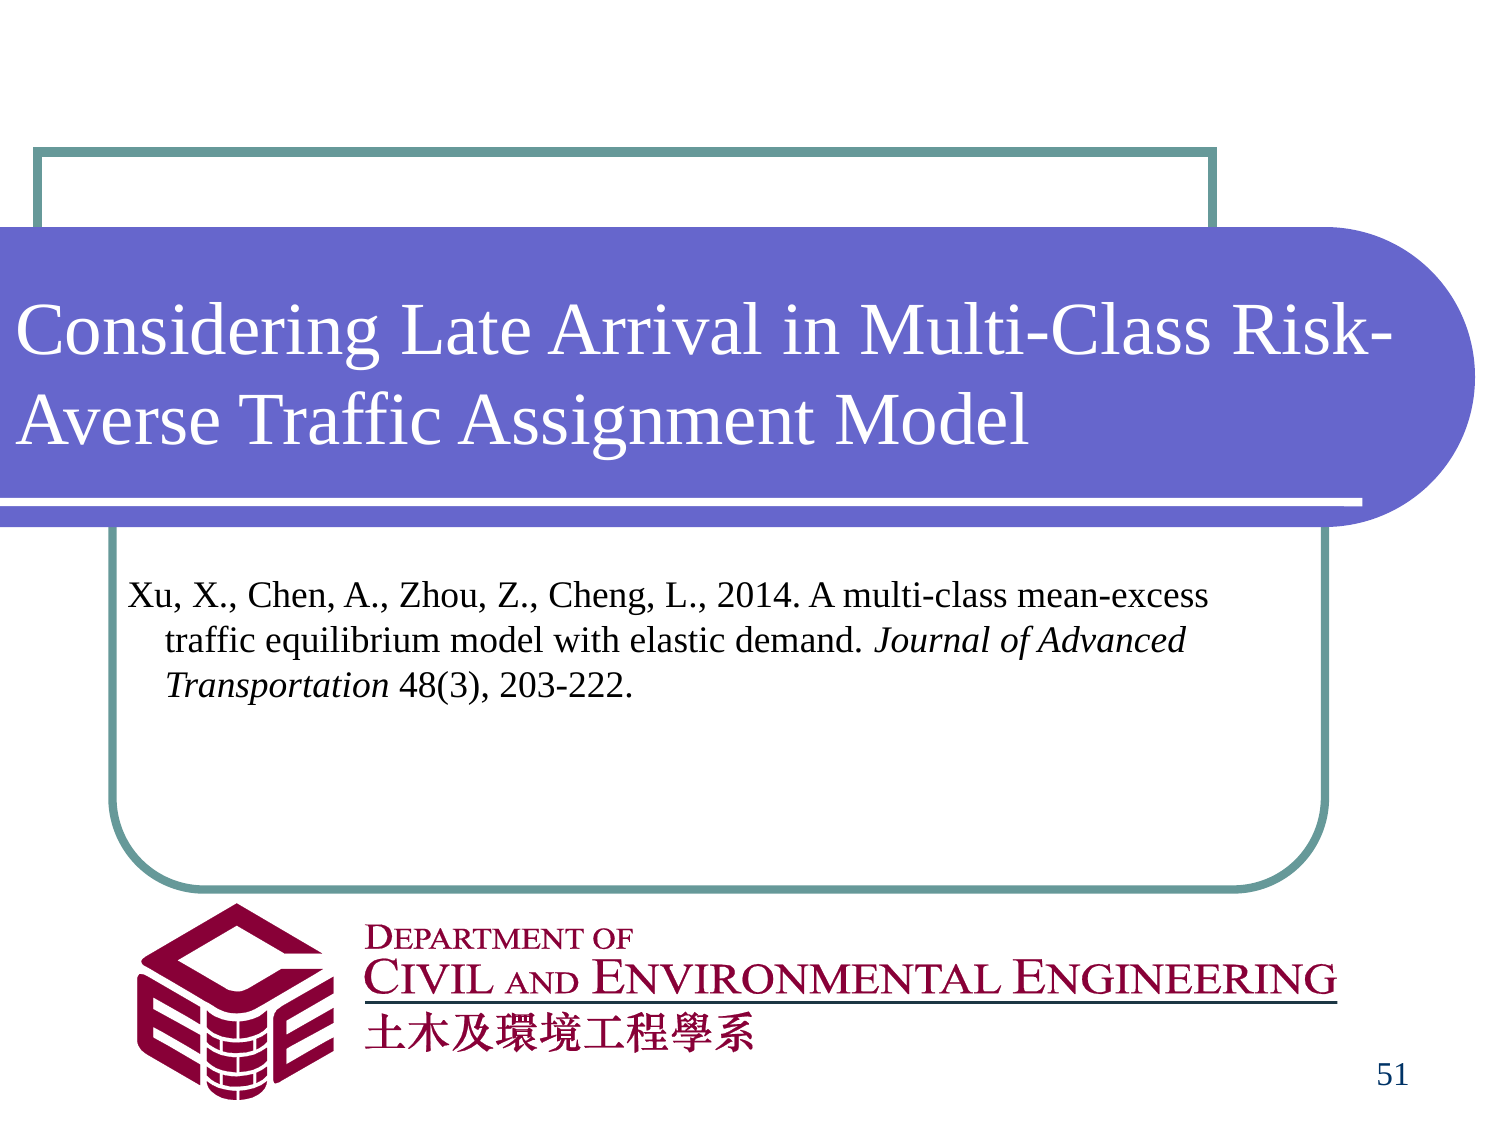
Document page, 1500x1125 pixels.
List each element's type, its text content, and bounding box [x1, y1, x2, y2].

slide_number 51 [1341, 1024, 1426, 1101]
text_box Xu, X., Chen, A., Zhou, Z., Cheng, L., 2014. A multi-class mean-excess traffic equilibrium model with elastic demand. Journal of Advanced Transportation 48(3), 203-222. [112, 562, 1325, 713]
title Considering Late Arrival in Multi-Class Risk-Averse Traffic Assignment Model [0, 237, 1500, 502]
picture [137, 902, 1338, 1101]
